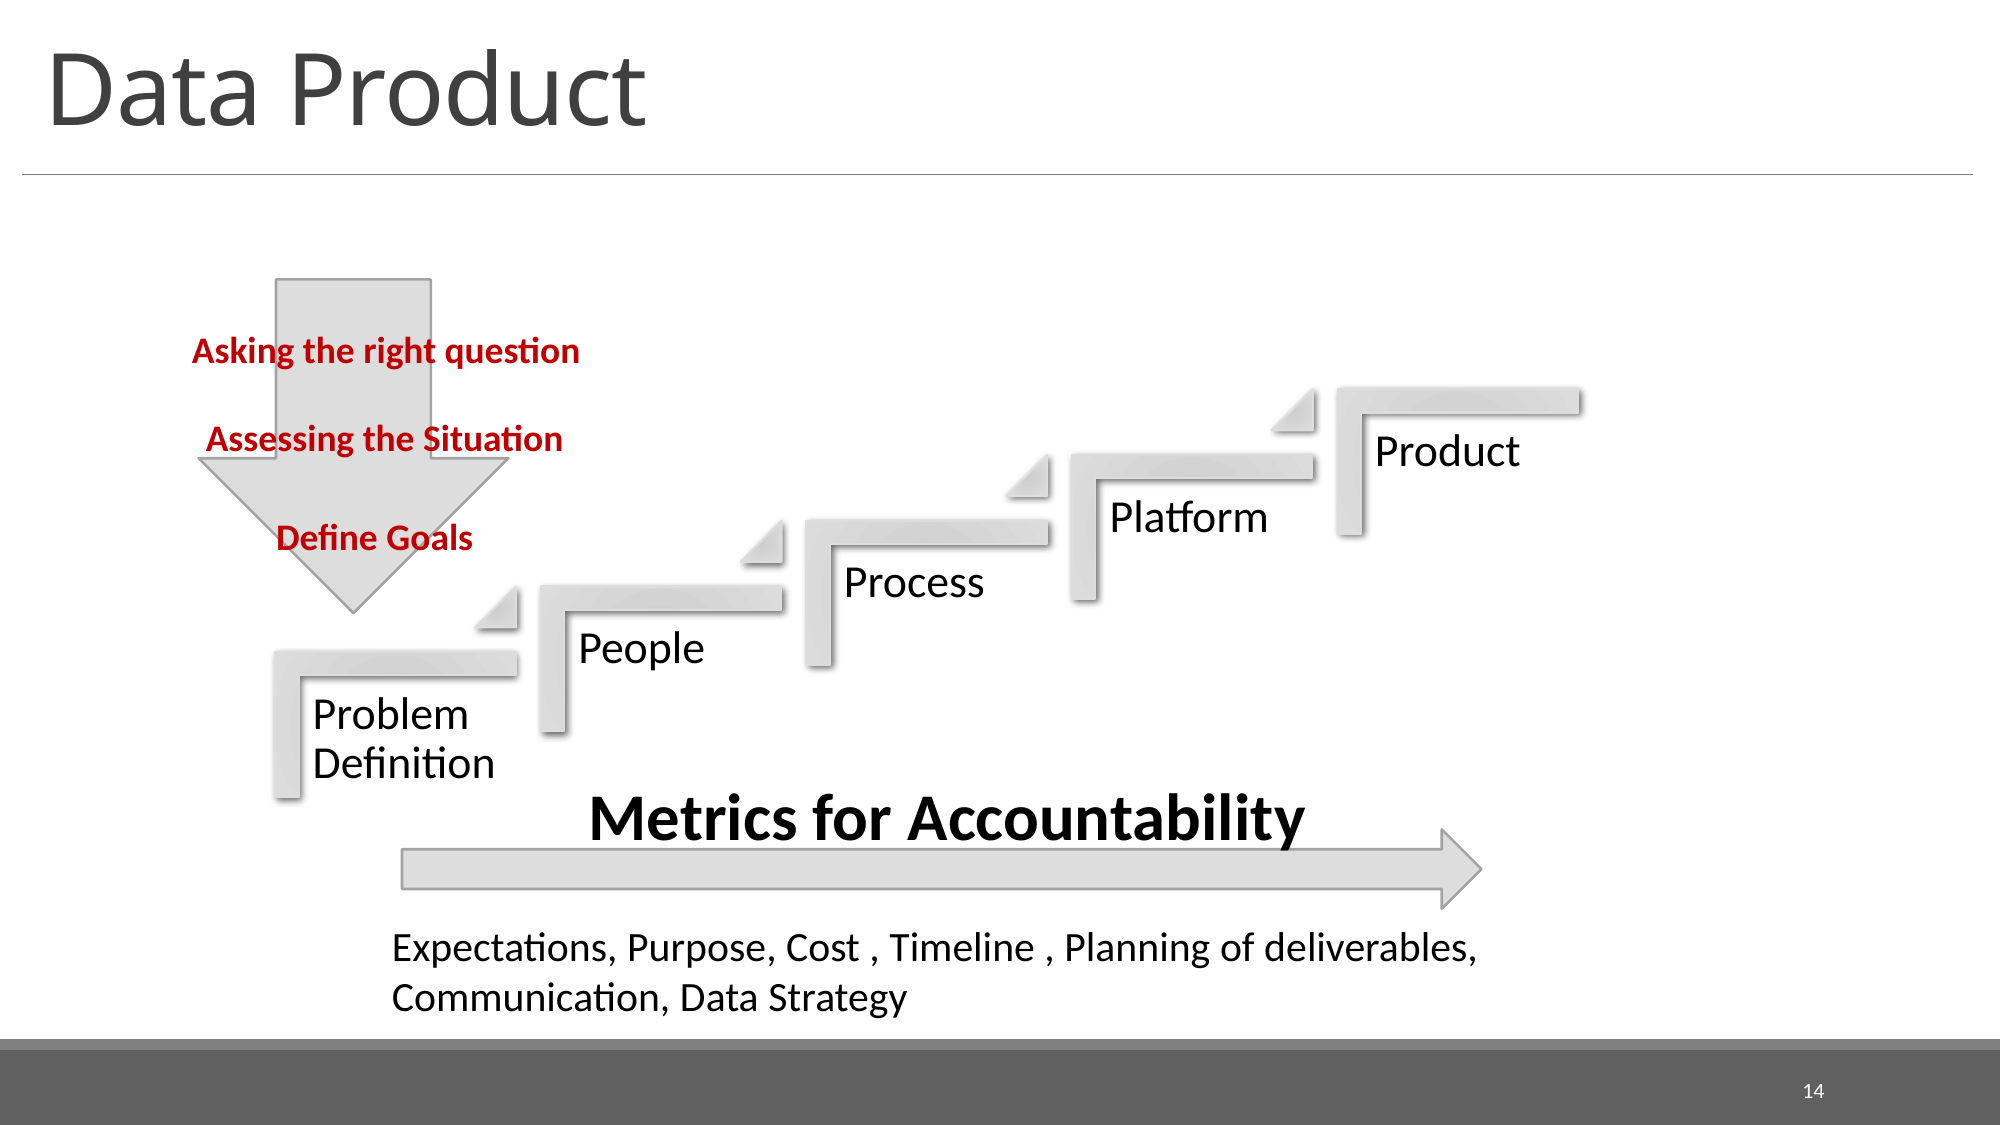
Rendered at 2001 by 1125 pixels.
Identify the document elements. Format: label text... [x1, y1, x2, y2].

slide_number 14 [1624, 1059, 1840, 1120]
text_box [205, 467, 271, 523]
text_box Define Goals [261, 505, 271, 566]
text_box Asking the right question [177, 318, 271, 379]
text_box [274, 195, 1580, 1061]
text_box Assessing the Situation [191, 406, 271, 467]
title Data Product [29, 22, 1969, 154]
